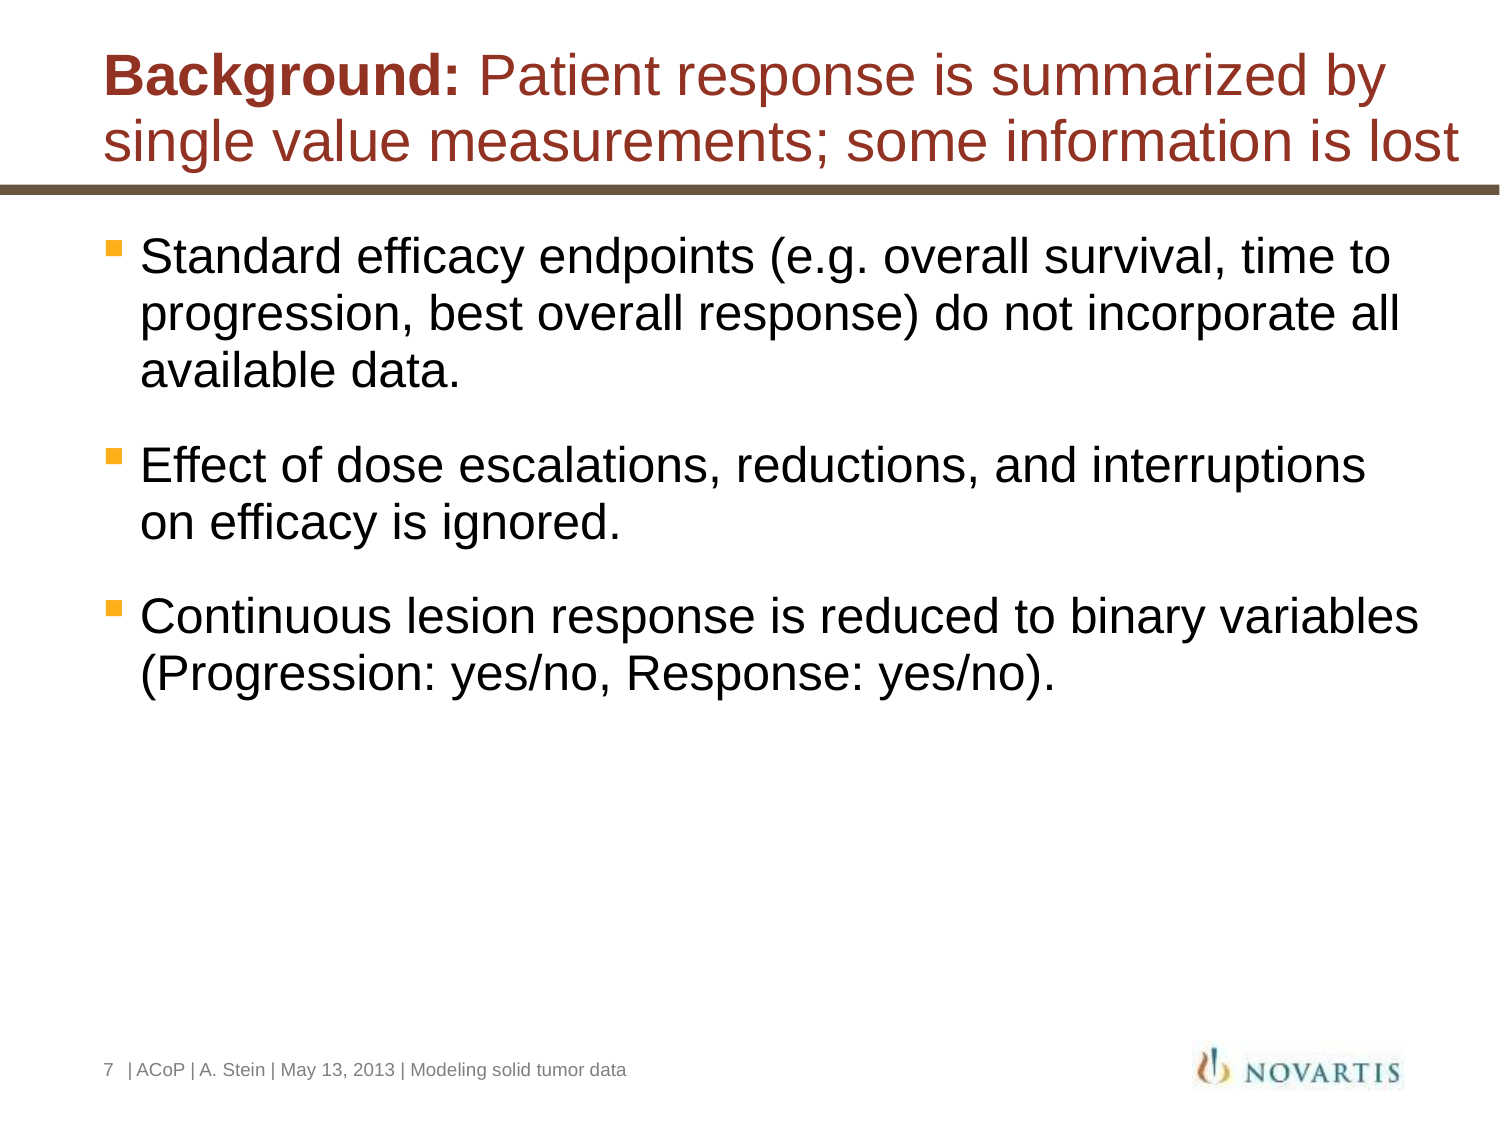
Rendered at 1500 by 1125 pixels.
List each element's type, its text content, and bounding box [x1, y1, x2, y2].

slide_number 7 [88, 1050, 154, 1091]
footer | ACoP | A. Stein | May 13, 2013 | Modeling solid tumor data [112, 1050, 1176, 1092]
picture [1192, 1040, 1405, 1092]
title Background: Patient response is summarized by single value measurements; some information is lost [88, 100, 1500, 183]
list Standard efficacy endpoints (e.g. overall survival, time to progression, best overall response) do not incorporate all available data. Effect of dose escalations, reductions, and interruptions on efficacy is ignored. Continuous lesion response is reduced to binary variables (Progression: yes/no, Response: yes/no). [86, 220, 1451, 1032]
